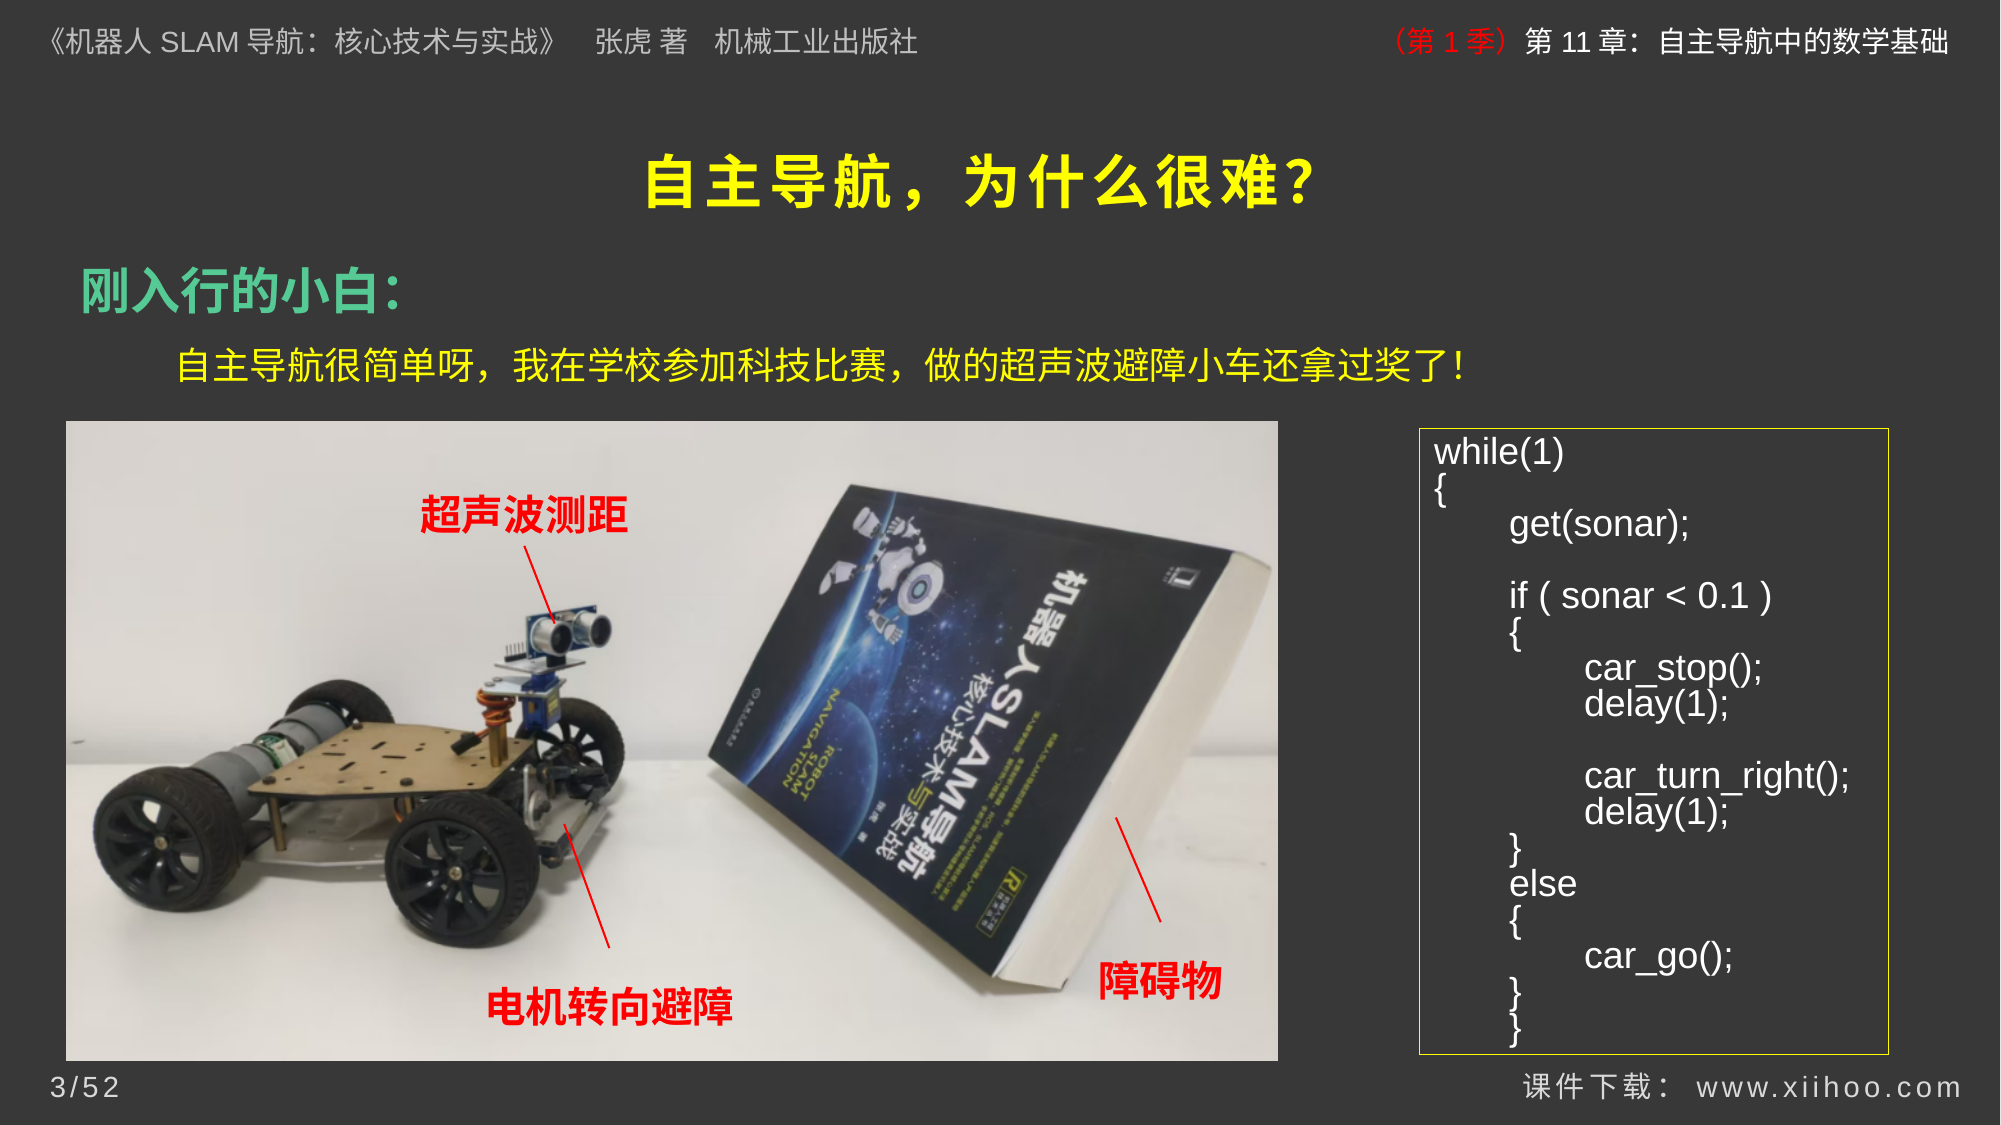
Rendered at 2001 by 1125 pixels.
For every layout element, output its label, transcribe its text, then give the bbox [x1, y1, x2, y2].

text_box 课件下载：www.xiihoo.com [1493, 1057, 1991, 1114]
text_box （第1季）第11章：自主导航中的数学基础 [1075, 16, 1965, 66]
title 自主导航，为什么很难？ [294, 118, 1690, 223]
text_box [396, 456, 653, 624]
text_box 《机器人SLAM导航：核心技术与实战》 张虎 著 机械工业出版社 [16, 16, 940, 66]
text_box 刚入行的小白： 自主导航很简单呀，我在学校参加科技比赛，做的超声波避障小车还拿过奖了！ [66, 222, 1533, 395]
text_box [1043, 817, 1278, 1013]
picture [0, 0, 2001, 1125]
text_box while(1) { get(sonar); if ( sonar < 0.1 ) { car_stop(); delay(1); car_turn_right(); delay(1); } else { car_go(); } } [1419, 428, 1889, 1055]
text_box 3/52 [34, 1060, 187, 1111]
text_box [458, 823, 761, 1044]
